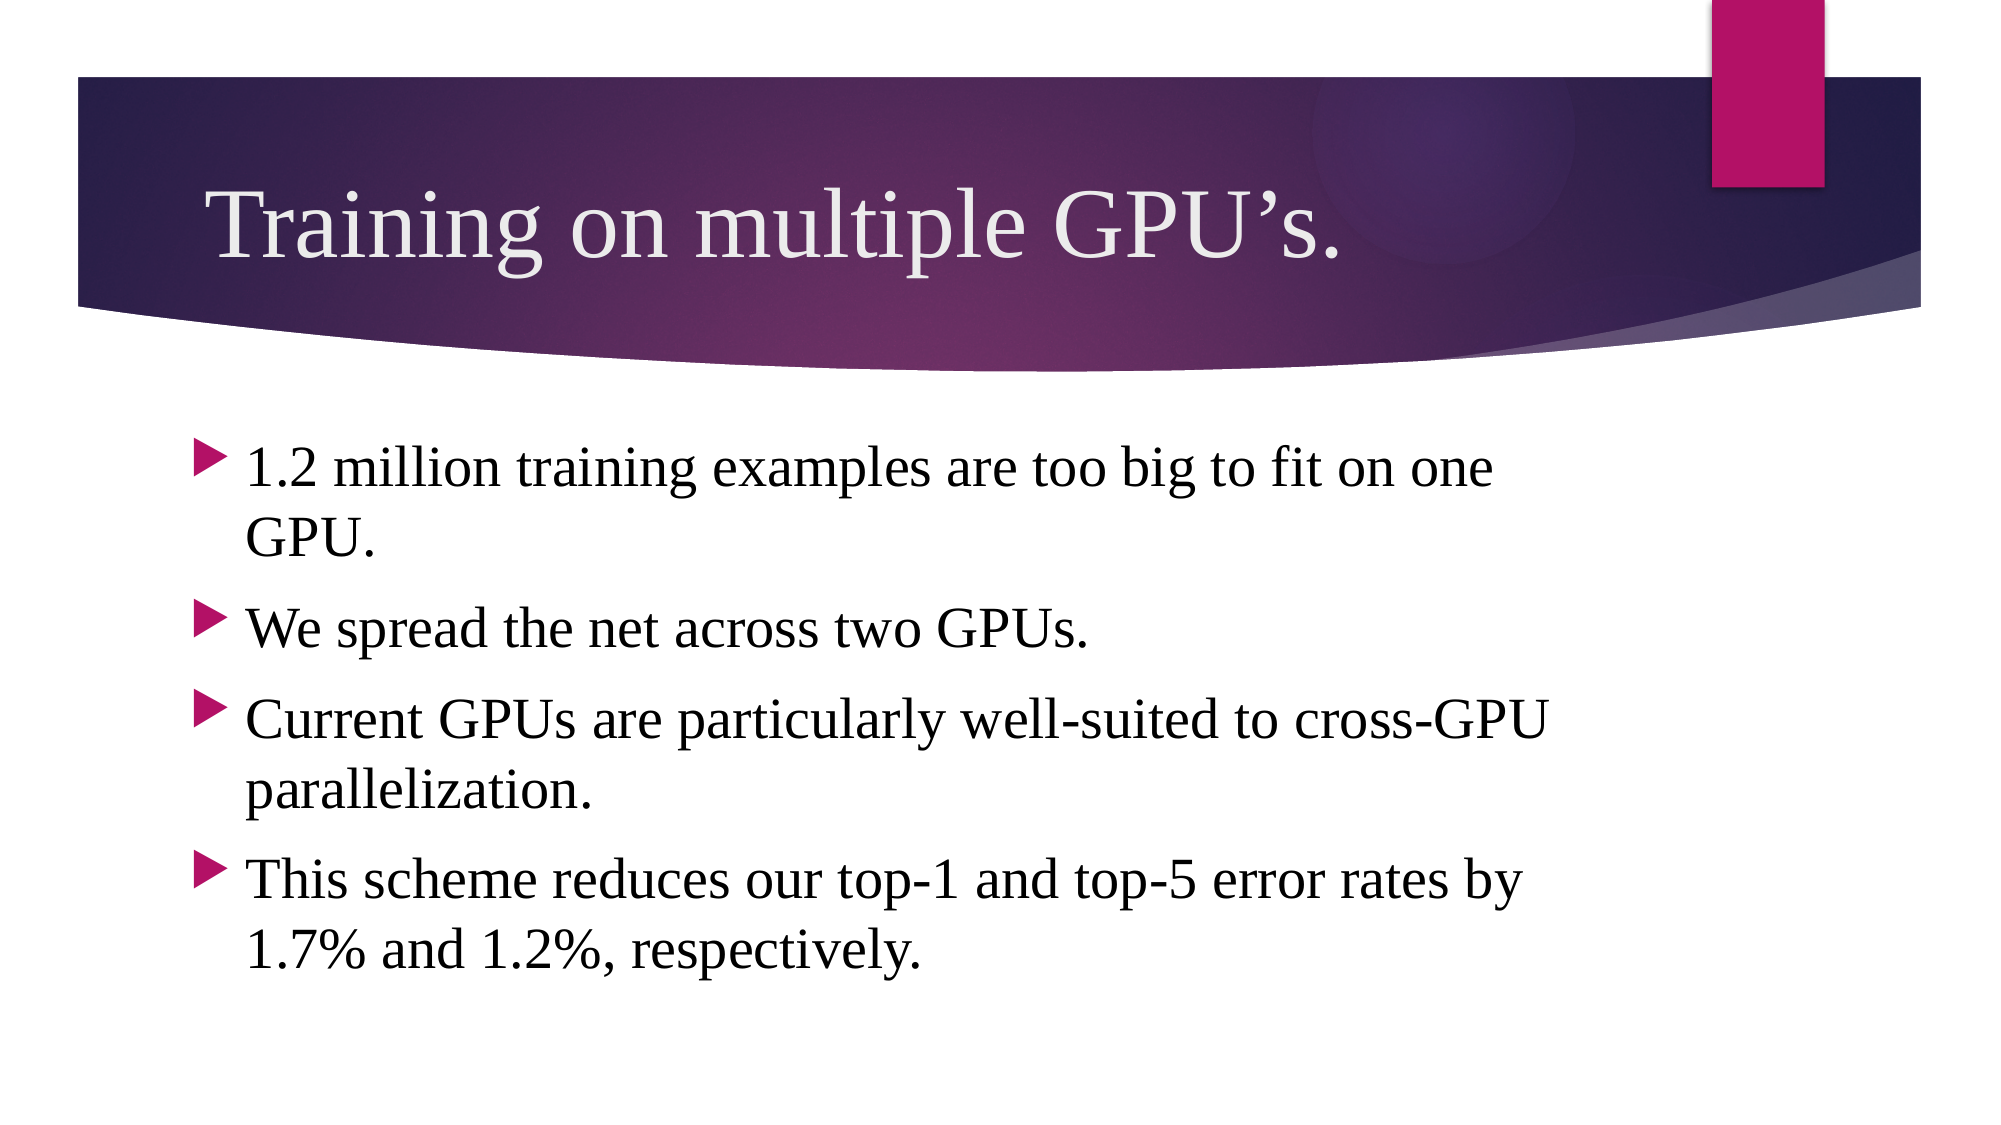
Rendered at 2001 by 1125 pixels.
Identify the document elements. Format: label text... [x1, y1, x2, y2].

title Training on multiple GPU’s. [189, 159, 1627, 276]
list 1.2 million training examples are too big to fit on one GPU. We spread the net across two GPUs. Current GPUs are particularly well-suited to cross-GPU parallelization. This scheme reduces our top-1 and top-5 error rates by 1.7% and 1.2%, respectively. [174, 420, 1642, 1042]
